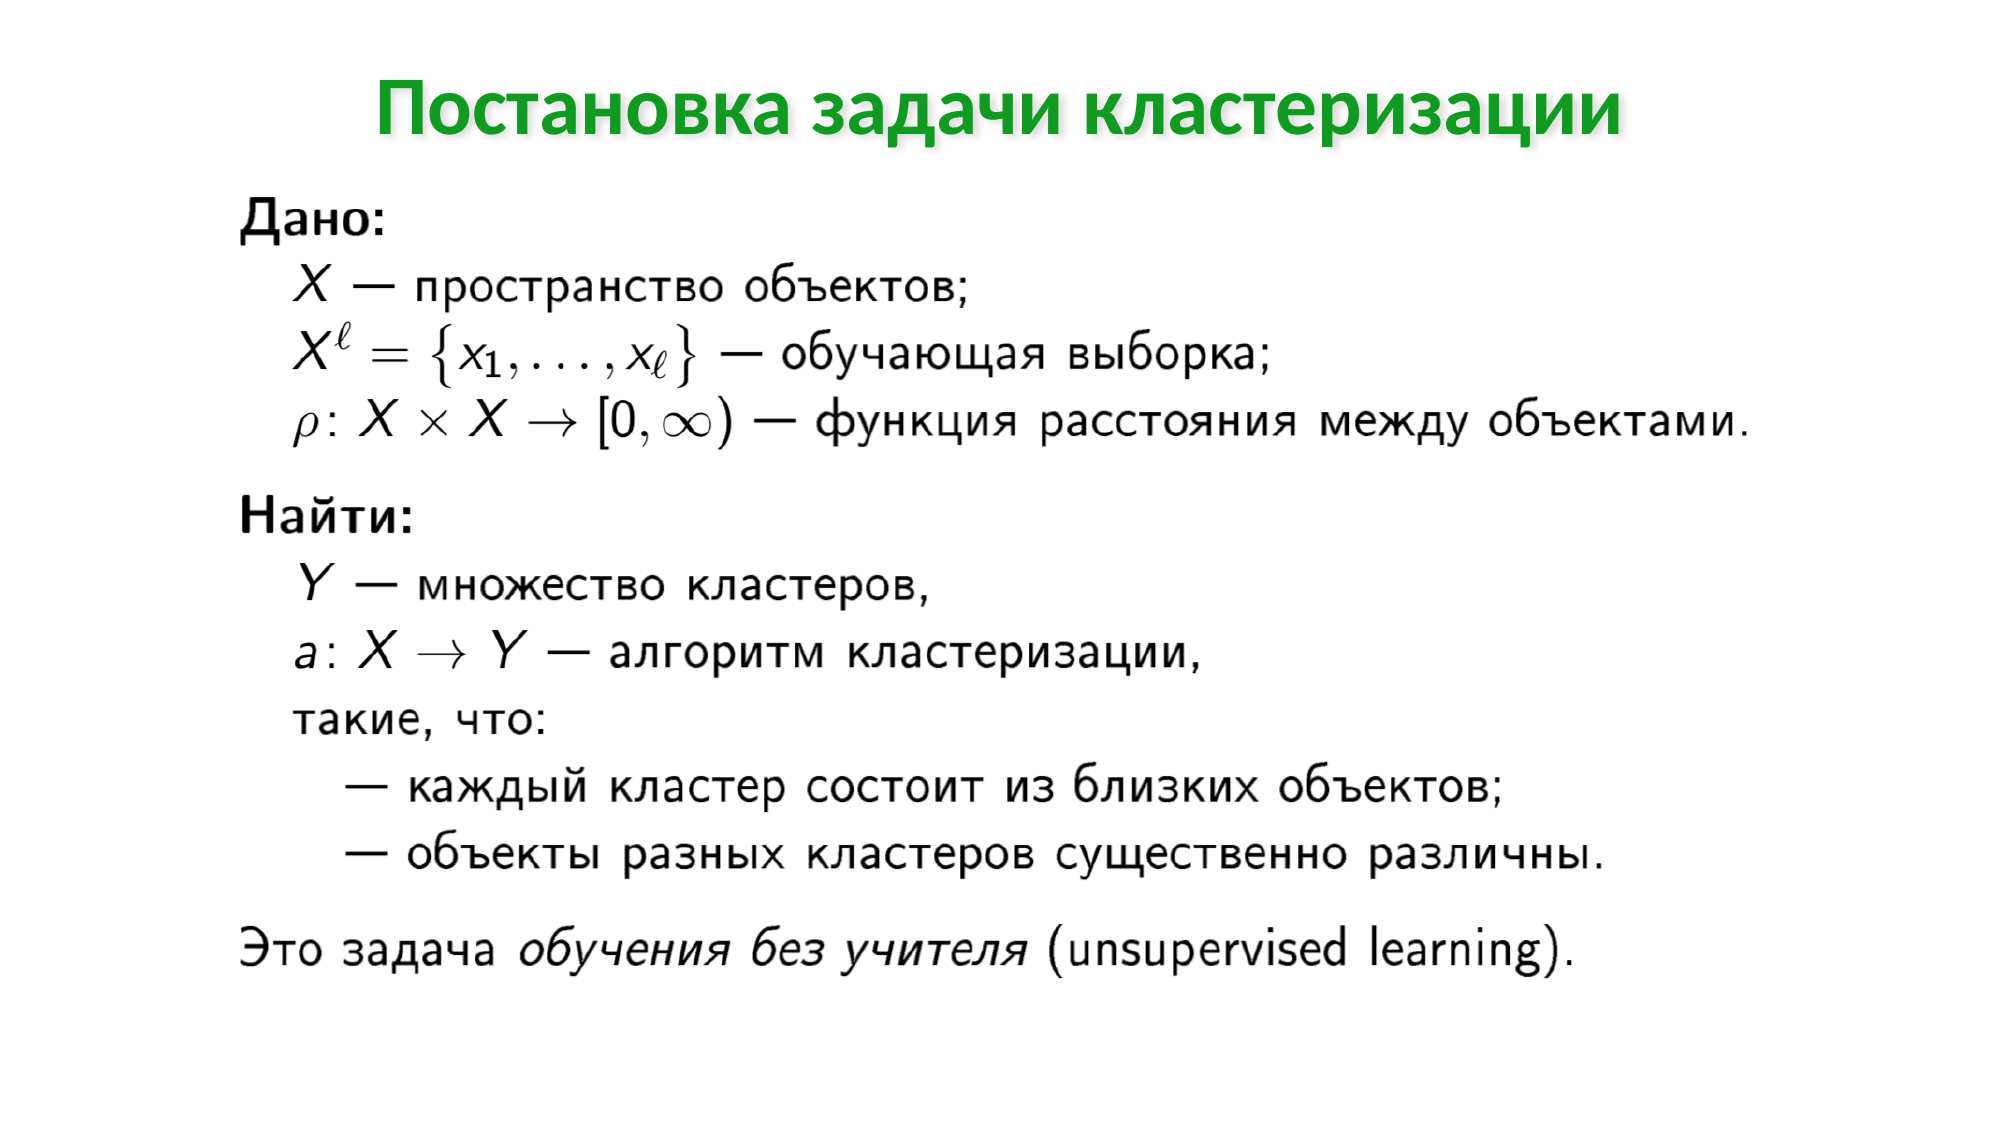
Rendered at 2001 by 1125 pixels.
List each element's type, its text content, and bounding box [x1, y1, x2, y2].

text_box Постановка задачи кластеризации [257, 43, 1743, 159]
picture [198, 180, 1802, 1055]
